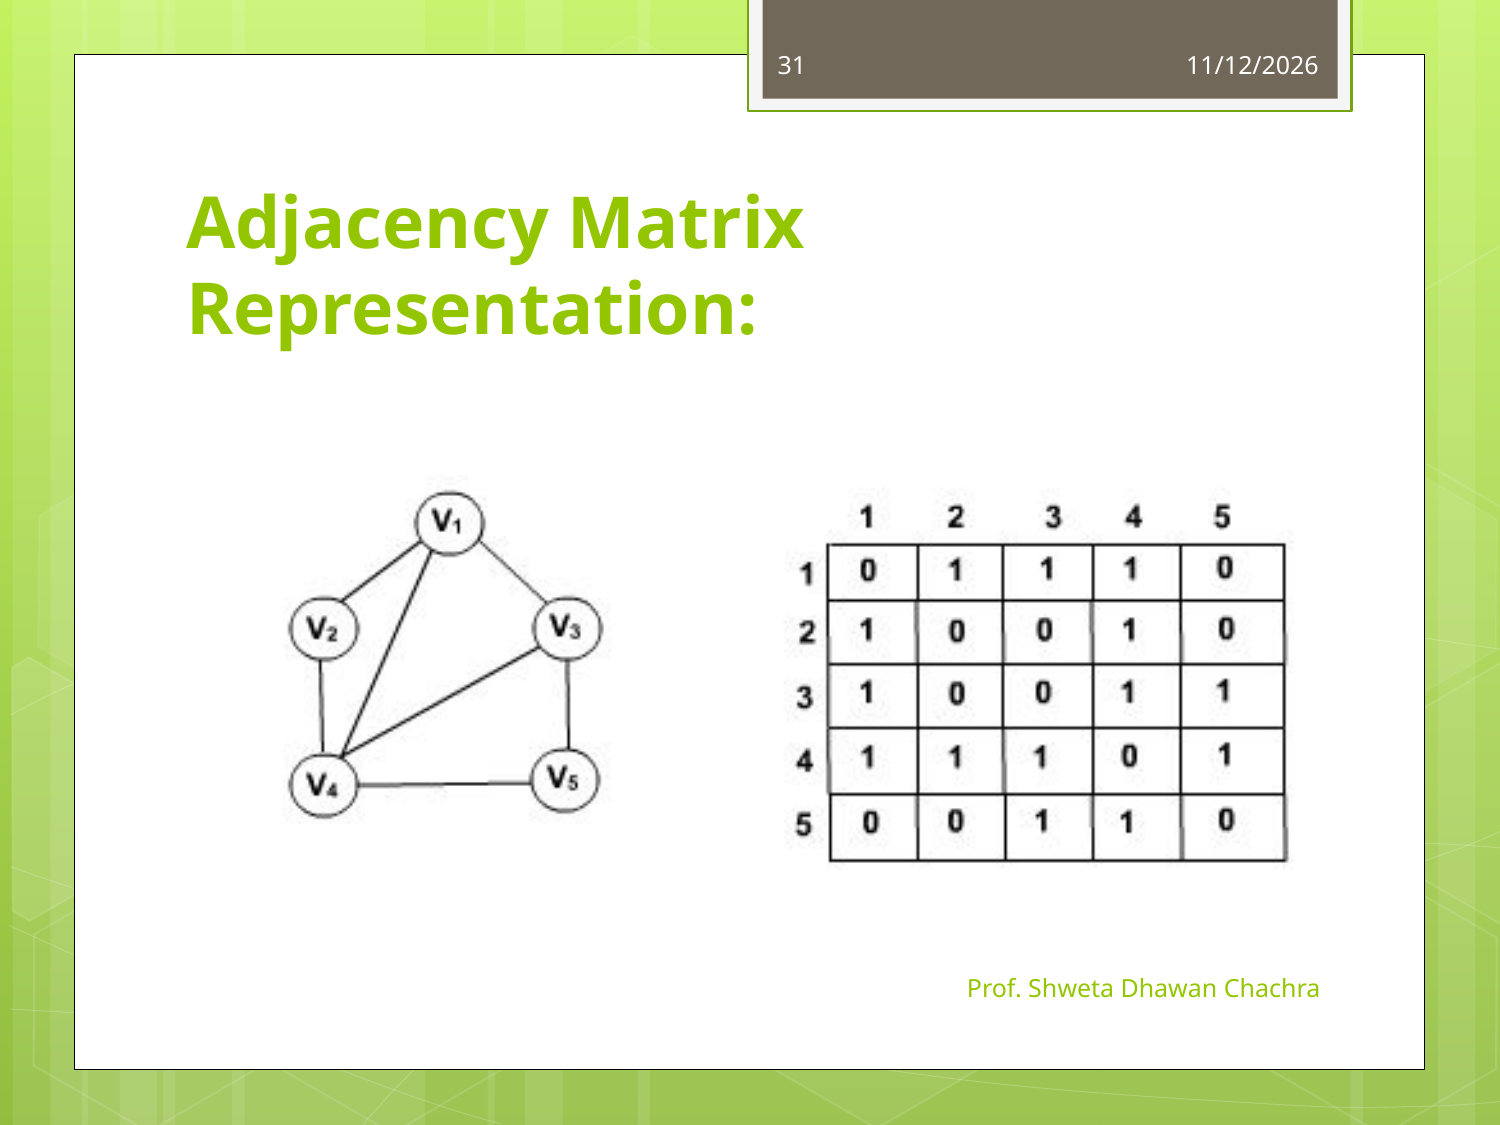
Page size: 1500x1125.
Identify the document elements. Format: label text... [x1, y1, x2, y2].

footer Prof. Shweta Dhawan Chachra [761, 960, 1336, 1020]
title Adjacency Matrix Representation: [171, 168, 1324, 357]
slide_number 31 [762, 36, 982, 97]
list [224, 437, 710, 863]
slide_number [983, 36, 1334, 97]
picture [737, 462, 1351, 901]
